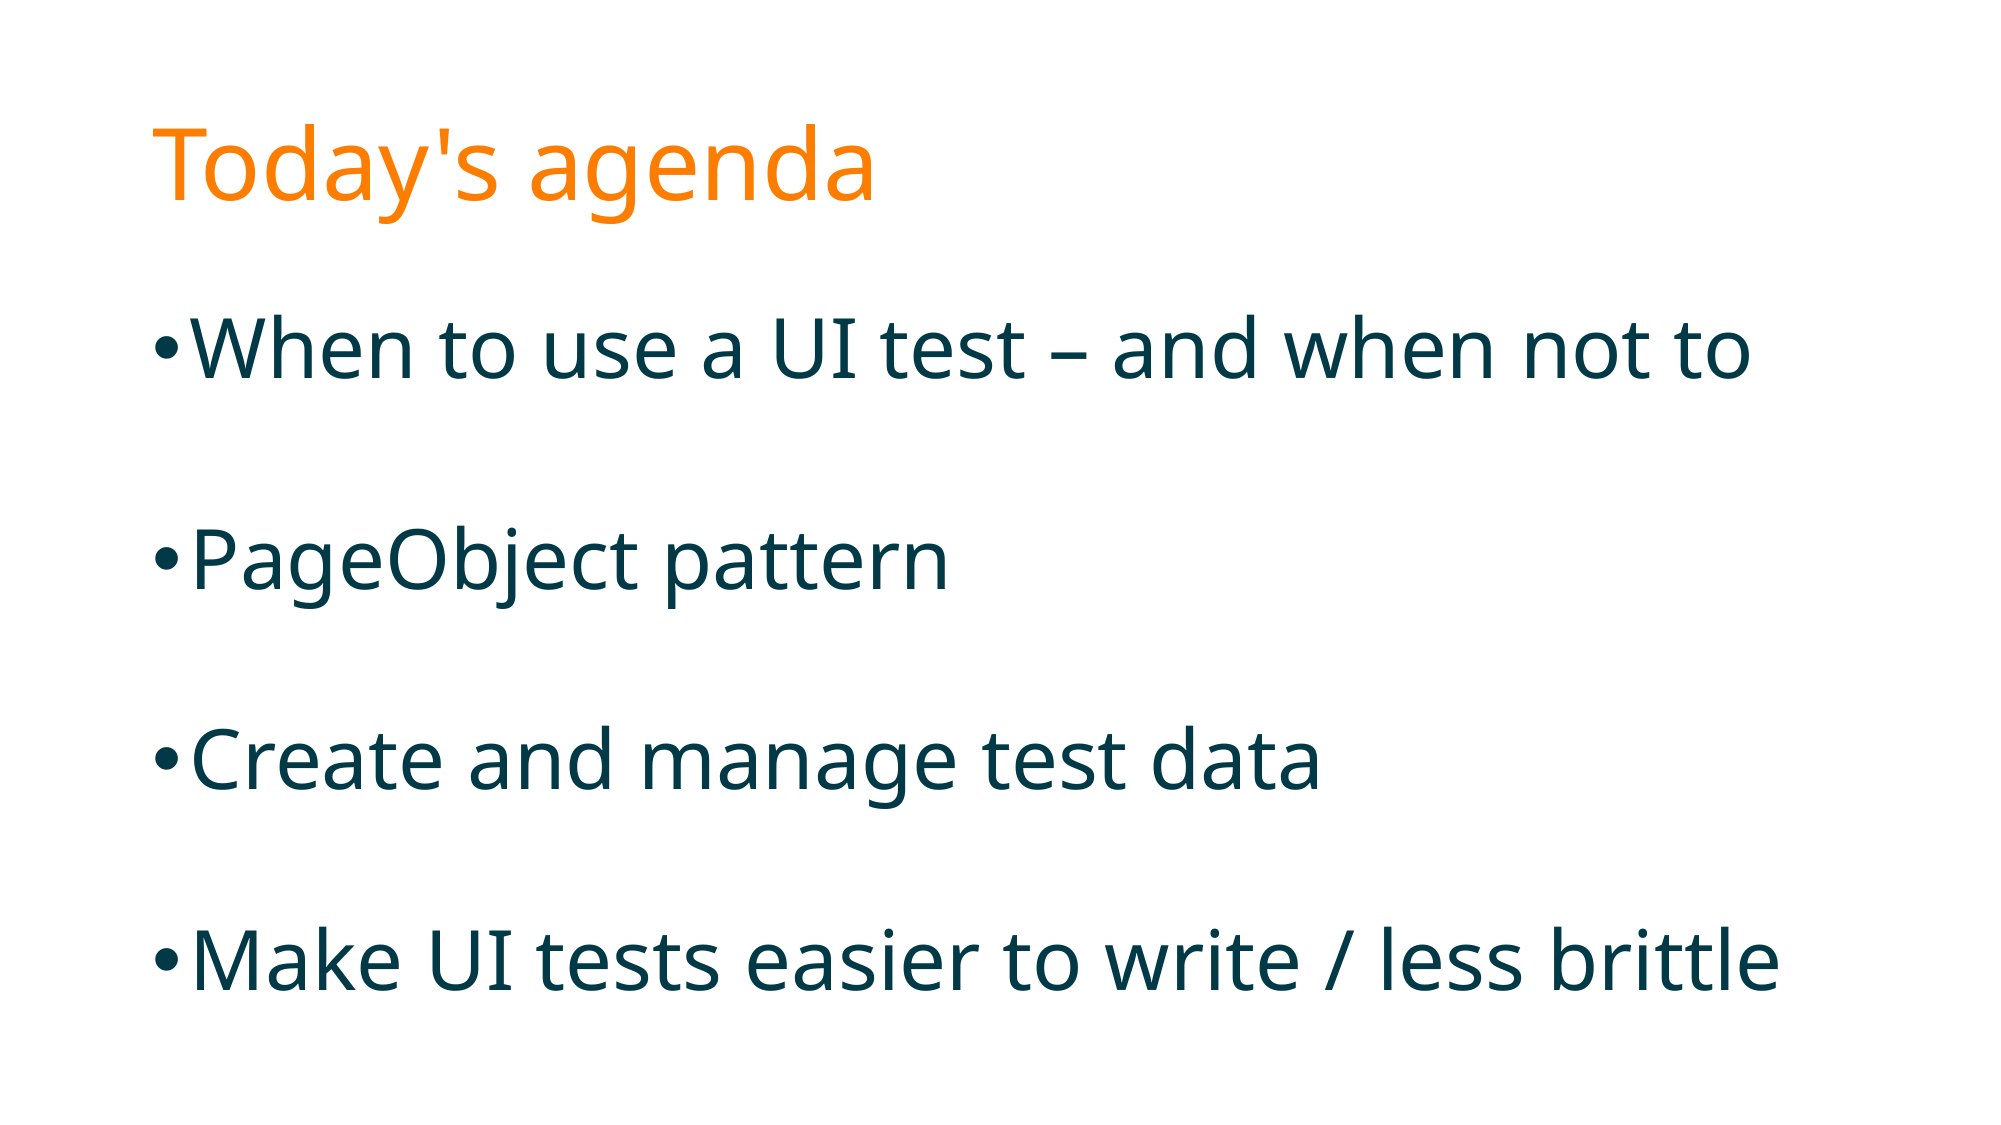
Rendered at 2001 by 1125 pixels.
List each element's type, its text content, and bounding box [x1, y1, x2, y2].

title Today's agenda [137, 59, 1863, 278]
list When to use a UI test – and when not to PageObject pattern Create and manage test data Make UI tests easier to write / less brittle [137, 299, 1863, 1125]
